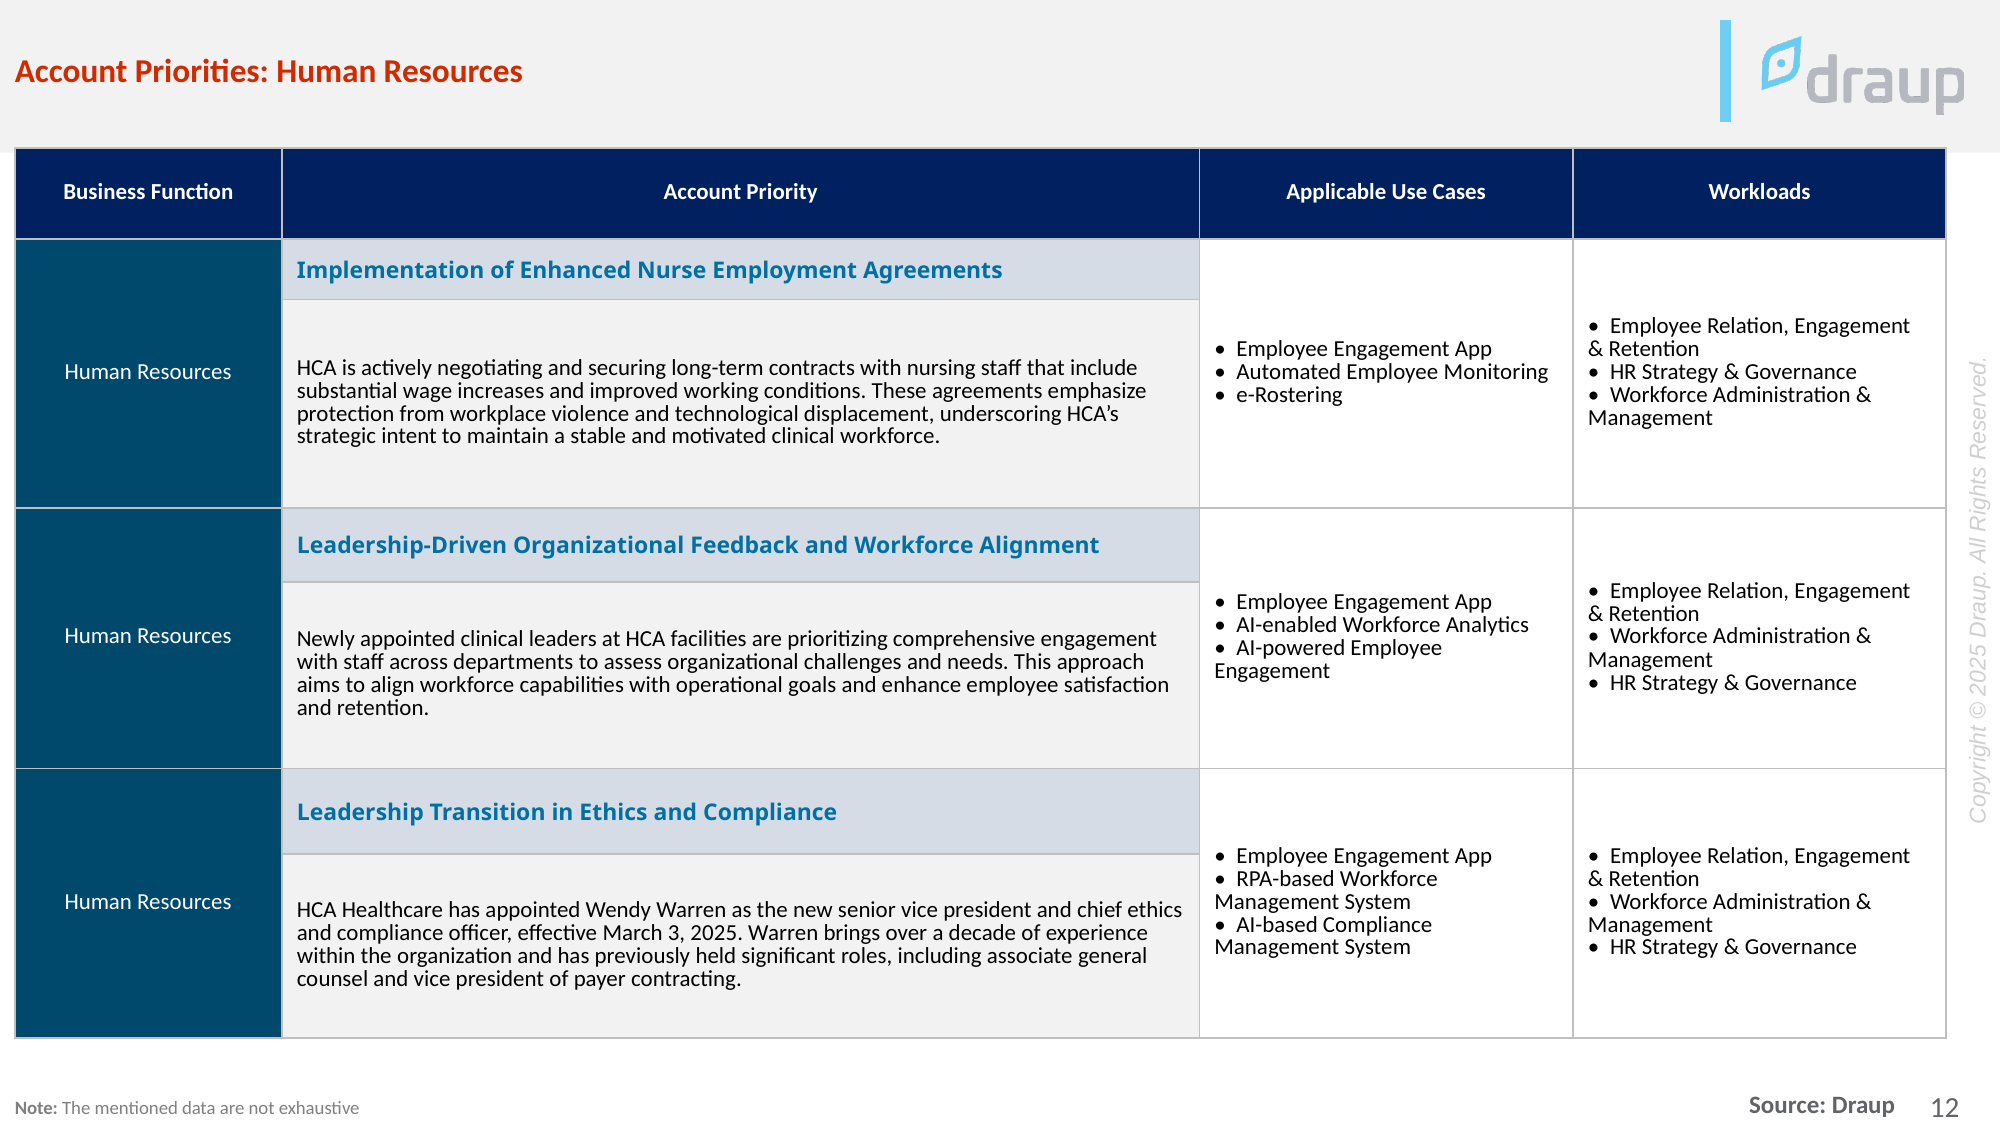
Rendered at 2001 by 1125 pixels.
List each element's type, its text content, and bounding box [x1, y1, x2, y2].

table_cell Human Resources [16, 769, 281, 1037]
table_cell Human Resources [16, 509, 281, 768]
table_header Account Priority [283, 149, 1199, 238]
table_cell HCA Healthcare has appointed Wendy Warren as the new senior vice president and chief ethics and compliance officer, effective March 3, 2025. Warren brings over a decade of experience within the organization and has previously held significant roles, including associate general counsel and vice president of payer contracting. [283, 855, 1199, 1037]
text_box Note: The mentioned data are not exhaustive [0, 1088, 1080, 1125]
table_cell Implementation of Enhanced Nurse Employment Agreements [283, 240, 1199, 299]
table_header Business Function [16, 149, 281, 238]
table_cell • Employee Relation, Engagement & Retention • Workforce Administration & Management • HR Strategy & Governance [1574, 509, 1945, 768]
table_cell Newly appointed clinical leaders at HCA facilities are prioritizing comprehensive engagement with staff across departments to assess organizational challenges and needs. This approach aims to align workforce capabilities with operational goals and enhance employee satisfaction and retention. [283, 583, 1199, 768]
table_cell Leadership-Driven Organizational Feedback and Workforce Alignment [283, 509, 1199, 581]
text_box Account Priorities: Human Resources [0, 3, 1701, 144]
table_cell HCA is actively negotiating and securing long-term contracts with nursing staff that include substantial wage increases and improved working conditions. These agreements emphasize protection from workplace violence and technological displacement, underscoring HCA’s strategic intent to maintain a stable and motivated clinical workforce. [283, 300, 1199, 507]
table_cell • Employee Engagement App • AI-enabled Workforce Analytics • AI-powered Employee Engagement [1200, 509, 1572, 768]
table_cell Human Resources [16, 240, 281, 507]
table_header Workloads [1574, 149, 1945, 238]
table_cell • Employee Relation, Engagement & Retention • HR Strategy & Governance • Workforce Administration & Management [1574, 240, 1945, 507]
table_header Applicable Use Cases [1200, 149, 1572, 238]
table_cell • Employee Engagement App • Automated Employee Monitoring • e-Rostering [1200, 240, 1572, 507]
table_cell • Employee Relation, Engagement & Retention • Workforce Administration & Management • HR Strategy & Governance [1574, 769, 1945, 1037]
table_cell • Employee Engagement App • RPA-based Workforce Management System • AI-based Compliance Management System [1200, 769, 1572, 1037]
table_cell Leadership Transition in Ethics and Compliance [283, 769, 1199, 853]
